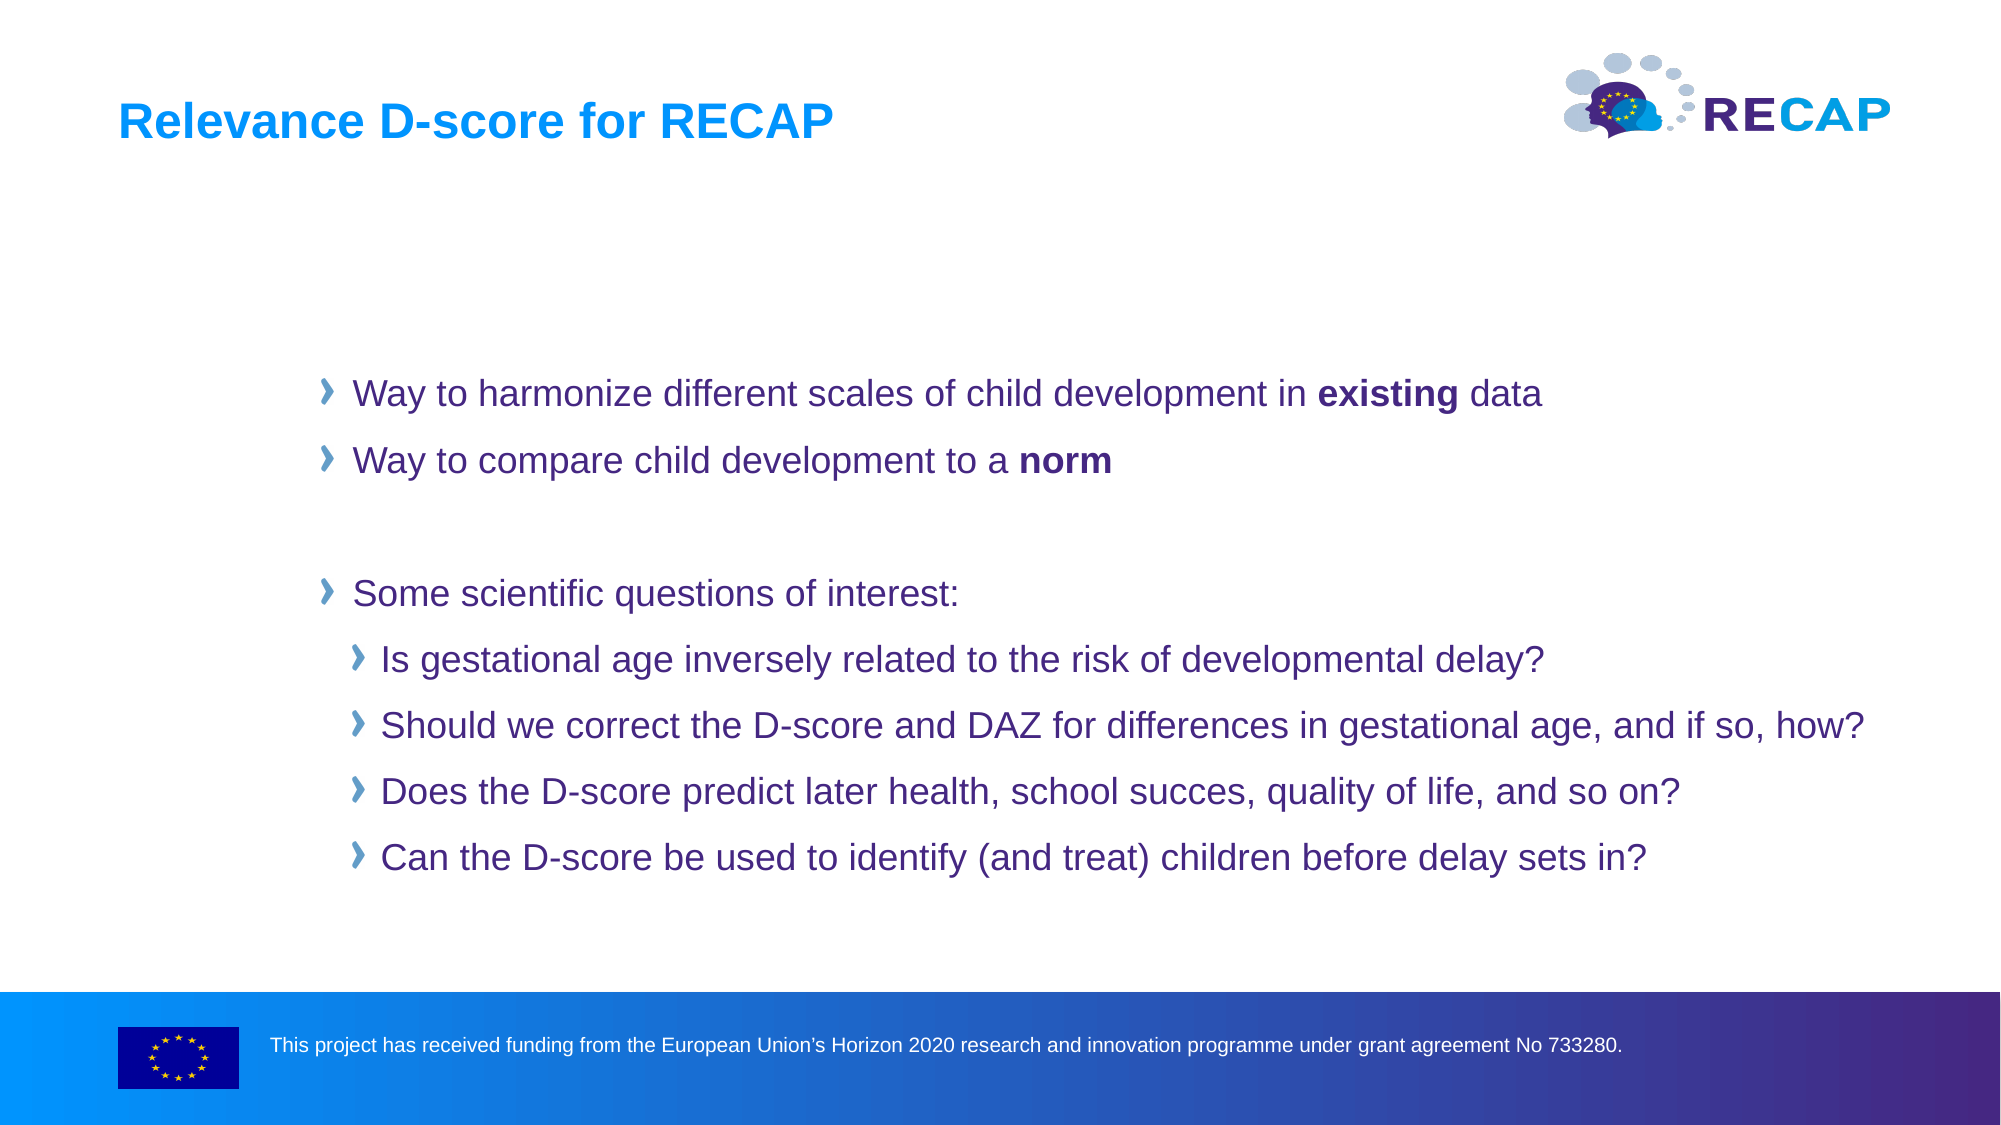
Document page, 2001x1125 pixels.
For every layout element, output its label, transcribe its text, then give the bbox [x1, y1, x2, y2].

picture [1868, 104, 1881, 112]
picture [321, 578, 334, 605]
picture [321, 445, 334, 472]
picture [352, 841, 365, 869]
list Way to harmonize different scales of child development in existing data Way to compare child development to a norm Some scientific questions of interest: Is gestational age inversely related to the risk of developmental delay? Should we correct the D-score and DAZ for differences in gestational age, and if so, how? Does the D-score predict later health, school succes, quality of life, and so on? Can the D-score be used to identify (and treat) children before delay sets in? [306, 360, 1898, 1047]
picture [352, 710, 365, 737]
picture [352, 644, 365, 671]
picture [352, 776, 365, 803]
picture [321, 378, 334, 405]
title Relevance D-score for RECAP [118, 88, 1592, 237]
picture [118, 1027, 239, 1089]
picture [1564, 53, 1890, 139]
